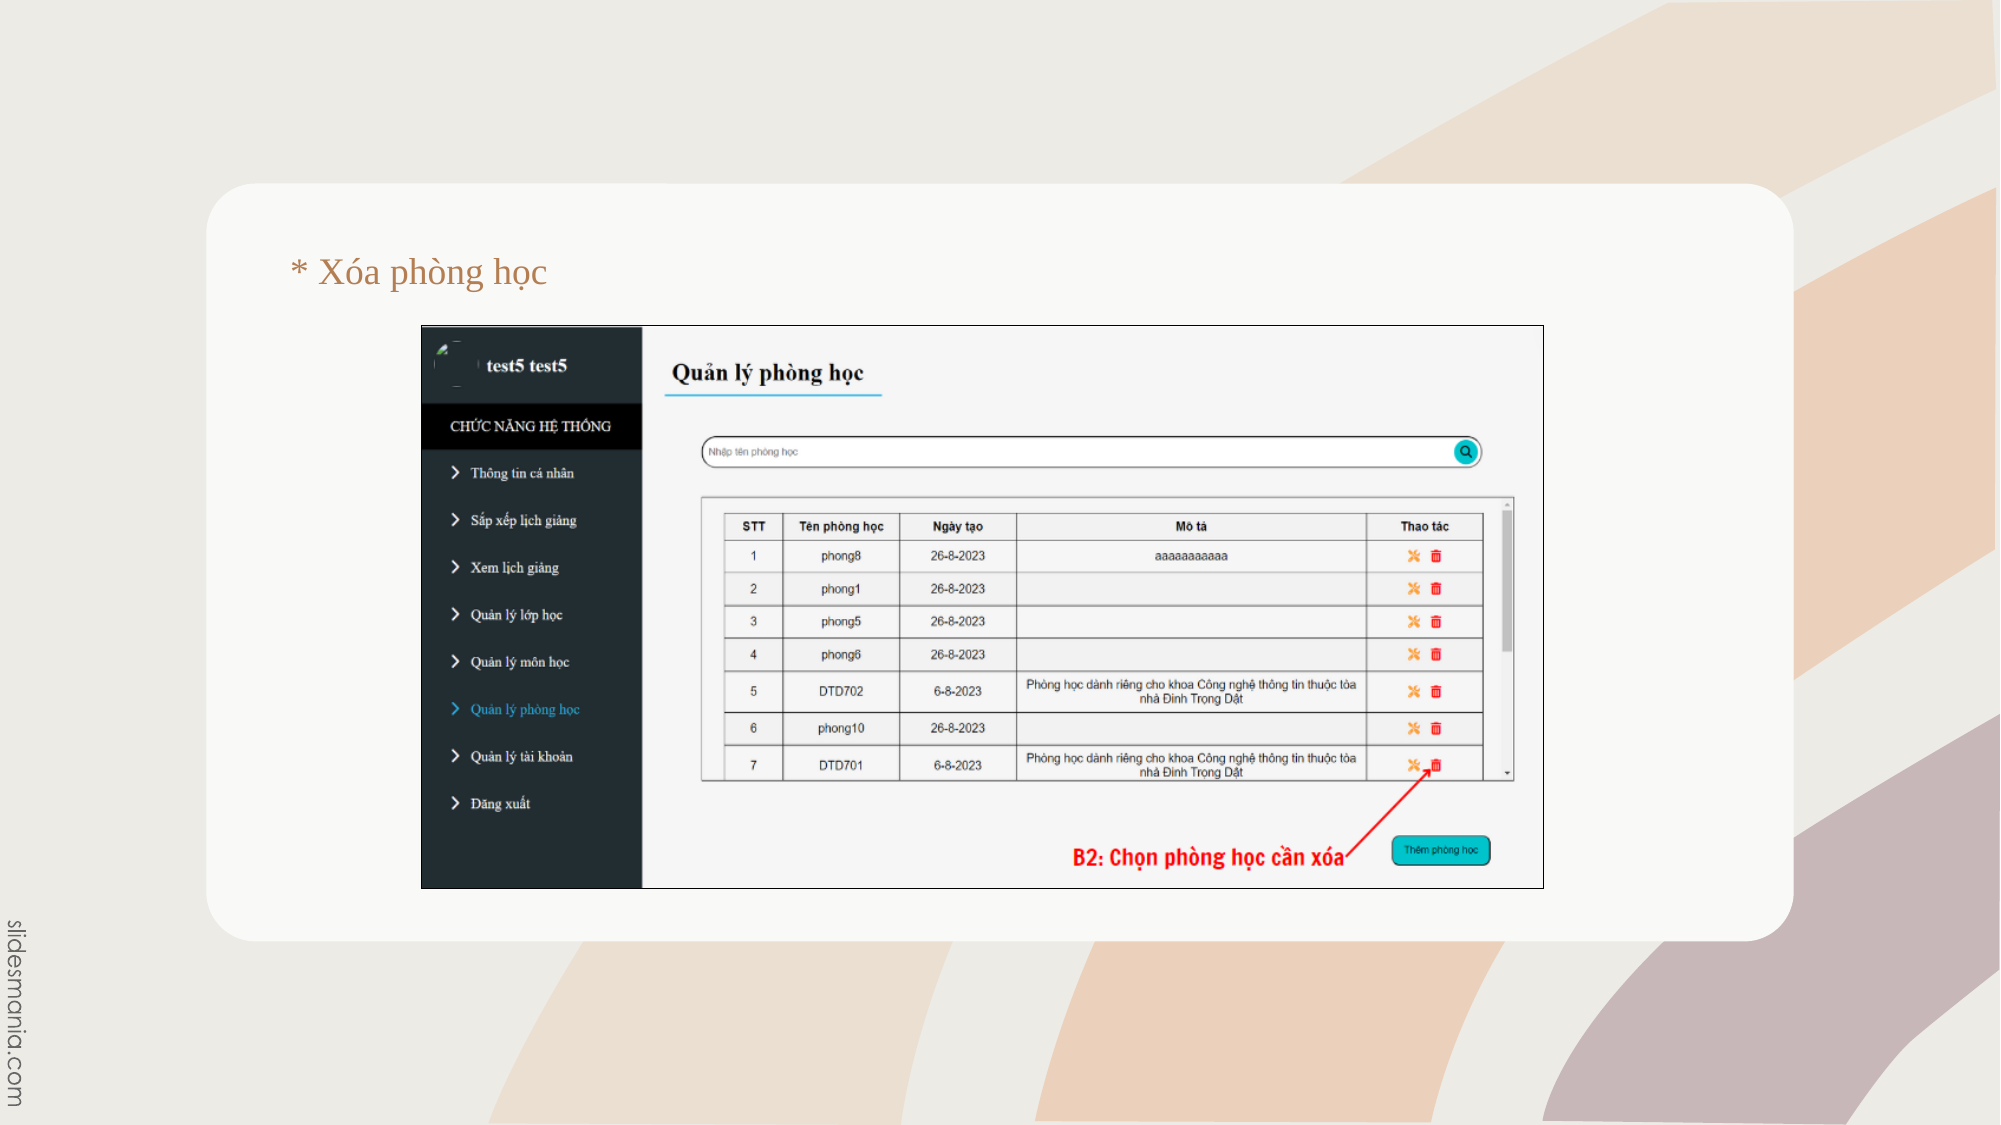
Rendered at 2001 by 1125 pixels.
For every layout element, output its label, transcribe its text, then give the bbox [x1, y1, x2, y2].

picture [421, 325, 1544, 889]
title * Xóa phòng học [269, 226, 1743, 352]
